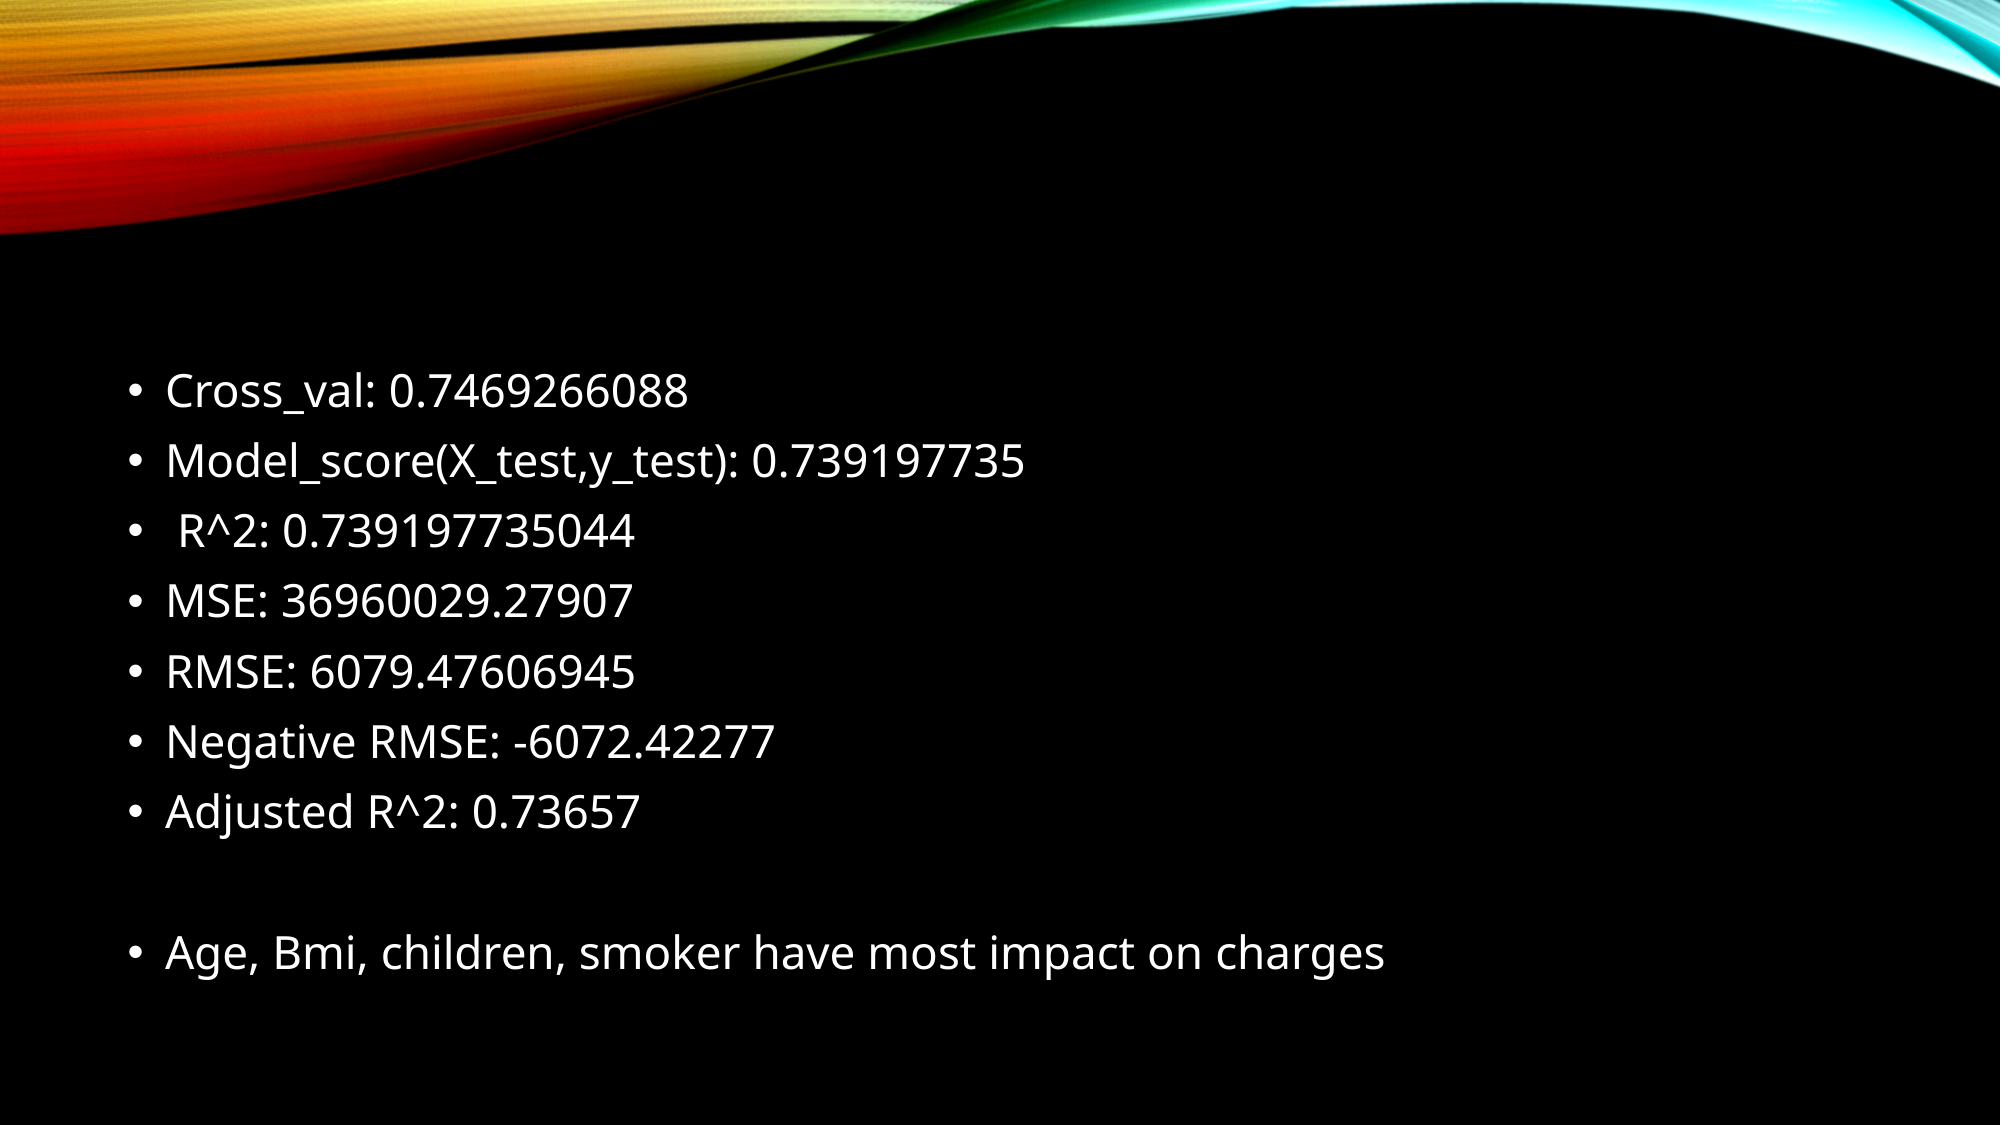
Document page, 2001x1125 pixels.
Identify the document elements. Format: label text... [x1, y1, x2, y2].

list Cross_val: 0.7469266088 Model_score(X_test,y_test): 0.739197735 R^2: 0.739197735044 MSE: 36960029.27907 RMSE: 6079.47606945 Negative RMSE: -6072.42277 Adjusted R^2: 0.73657 Age, Bmi, children, smoker have most impact on charges [112, 360, 1888, 1021]
picture [0, 0, 2000, 237]
